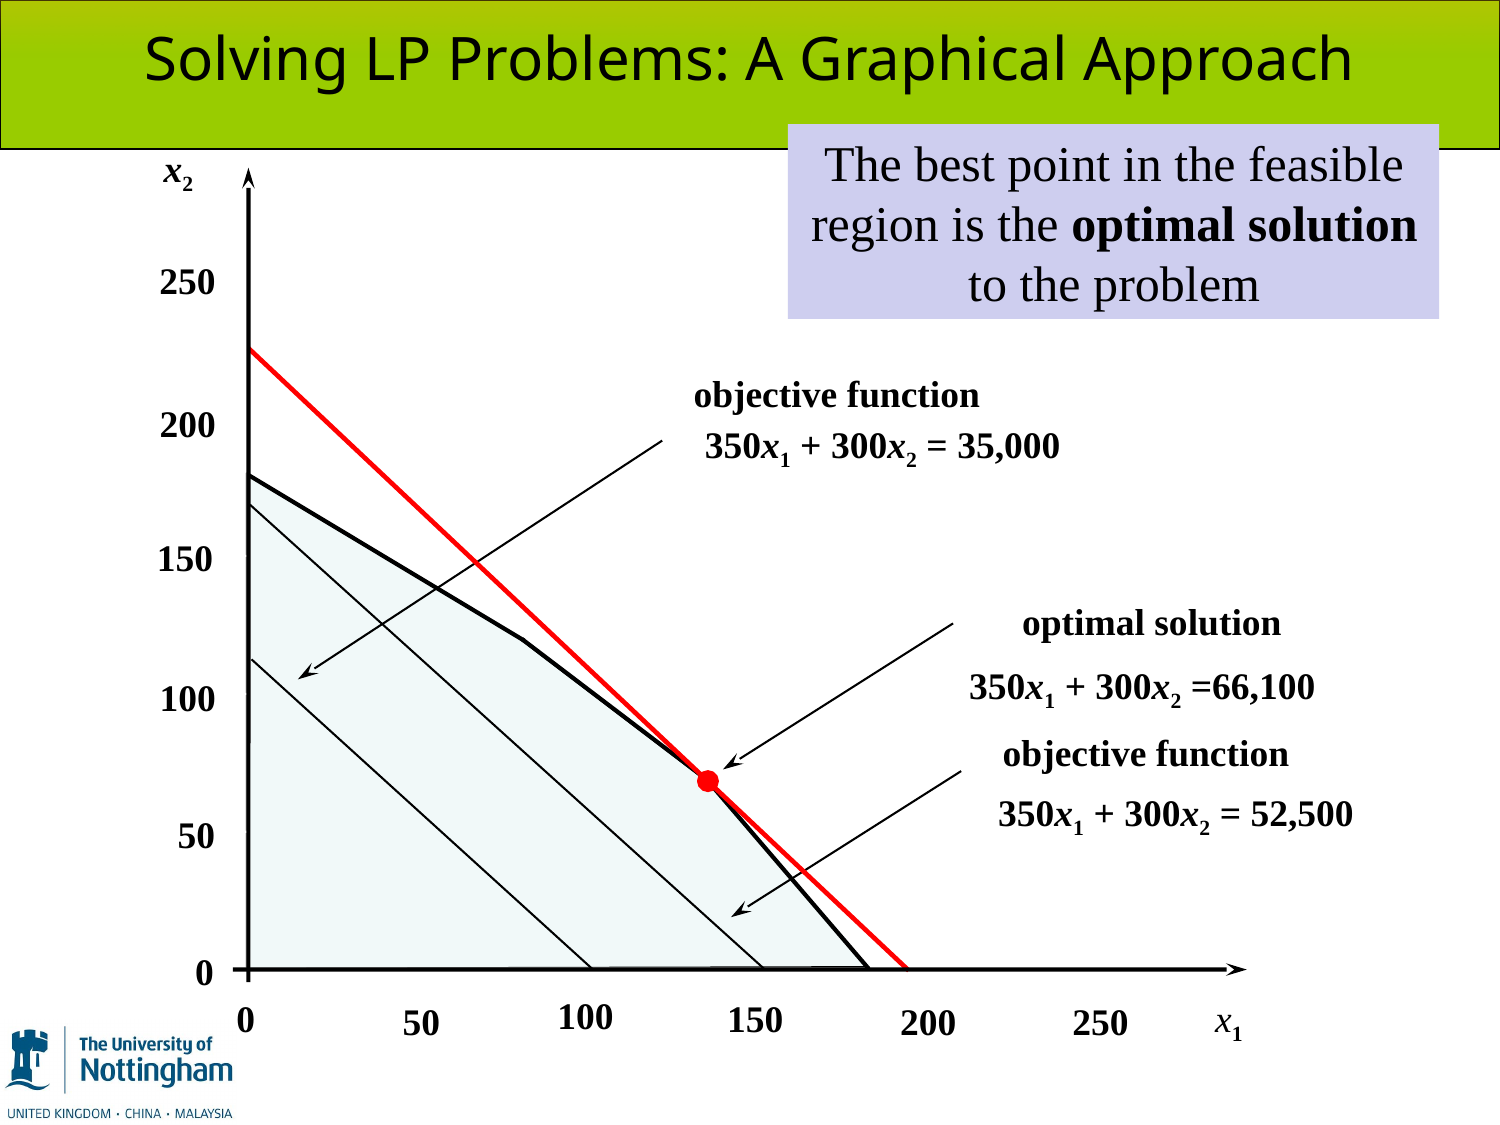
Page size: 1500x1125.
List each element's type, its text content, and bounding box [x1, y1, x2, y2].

text_box objective function [640, 361, 1044, 413]
text_box 100 [144, 666, 238, 727]
text_box 100 [542, 984, 636, 1045]
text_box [722, 590, 1363, 770]
text_box 250 [144, 249, 238, 310]
picture [0, 1019, 237, 1125]
picture [0, 0, 1500, 213]
text_box 200 [884, 990, 979, 1051]
text_box 0 [160, 940, 255, 1001]
text_box [730, 900, 752, 918]
text_box 150 [141, 526, 235, 587]
text_box [297, 662, 319, 680]
text_box 250 [1057, 990, 1151, 1051]
text_box [1226, 963, 1247, 976]
text_box x1 [1199, 987, 1363, 1054]
text_box 0 [202, 987, 296, 1048]
text_box The best point in the feasible region is the optimal solution to the problem [787, 124, 1440, 319]
text_box 200 [144, 392, 238, 453]
text_box 350x1 + 300x2 = 52,500 [949, 780, 1403, 848]
text_box 50 [152, 803, 247, 864]
text_box 150 [711, 987, 806, 1048]
text_box [249, 474, 867, 969]
text_box 50 [377, 990, 472, 1051]
text_box 350x1 + 300x2 = 35,000 [572, 413, 1193, 480]
title Solving LP Problems: A Graphical Approach [12, 12, 1488, 100]
text_box [697, 770, 719, 793]
text_box [242, 167, 255, 189]
text_box x2 [148, 137, 311, 204]
